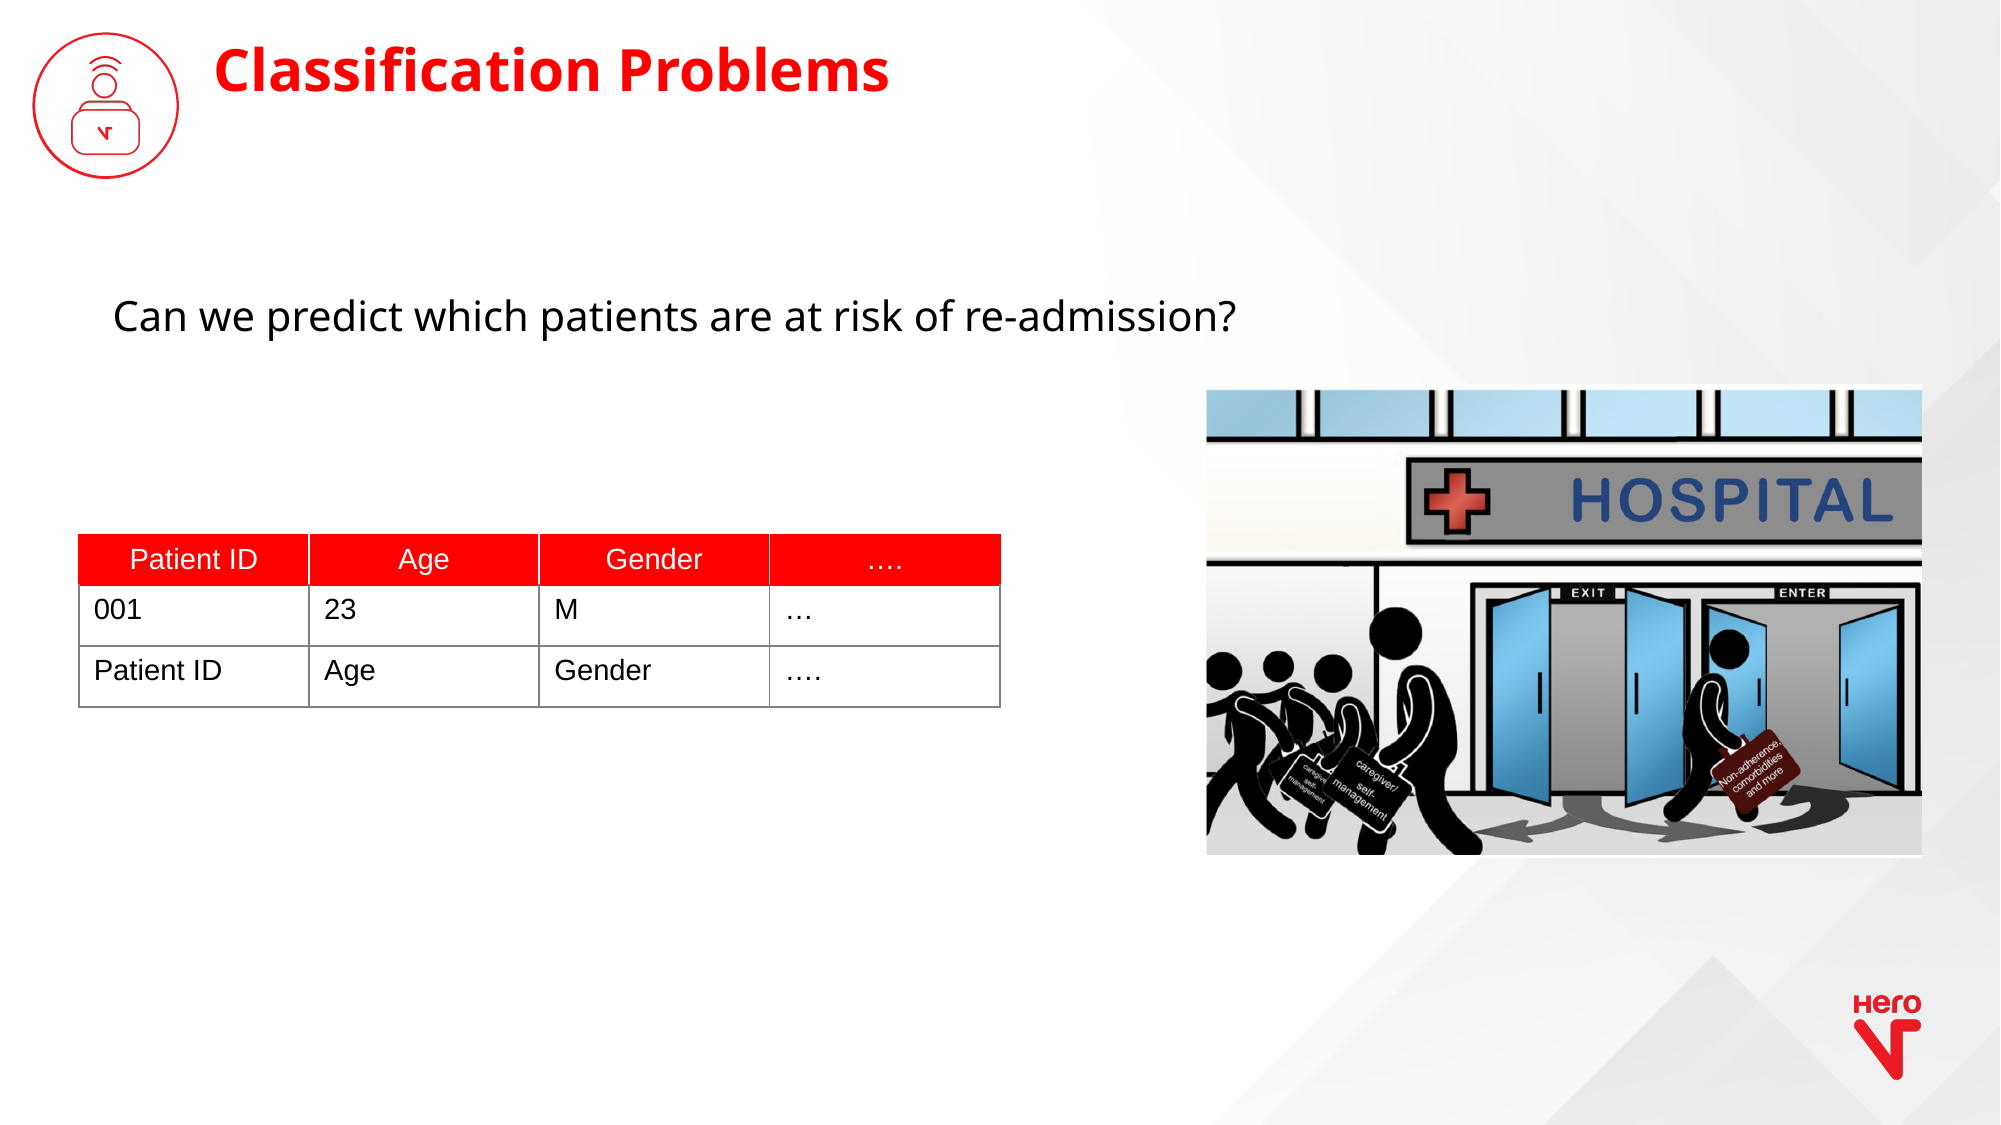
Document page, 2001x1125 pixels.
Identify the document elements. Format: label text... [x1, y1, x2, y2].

table_cell … [770, 586, 999, 645]
table_header Age [310, 536, 538, 584]
table_header Patient ID [80, 536, 308, 584]
picture [71, 56, 140, 155]
text_box Can we predict which patients are at risk of re-admission? [78, 275, 1960, 355]
table_cell 001 [80, 586, 308, 645]
table_cell Gender [540, 647, 769, 706]
picture [1854, 995, 1921, 1080]
text_box Classification Problems [198, 18, 1877, 119]
table_cell …. [770, 647, 999, 706]
table_header …. [770, 536, 999, 584]
table_header Gender [540, 536, 769, 584]
table_cell Age [310, 647, 538, 706]
picture [1203, 384, 1922, 858]
text_box Interpreting Logistic Regression Coefficients [67, 0, 2000, 1125]
table_cell M [540, 586, 769, 645]
table_cell 23 [310, 586, 538, 645]
table_cell Patient ID [80, 647, 308, 706]
